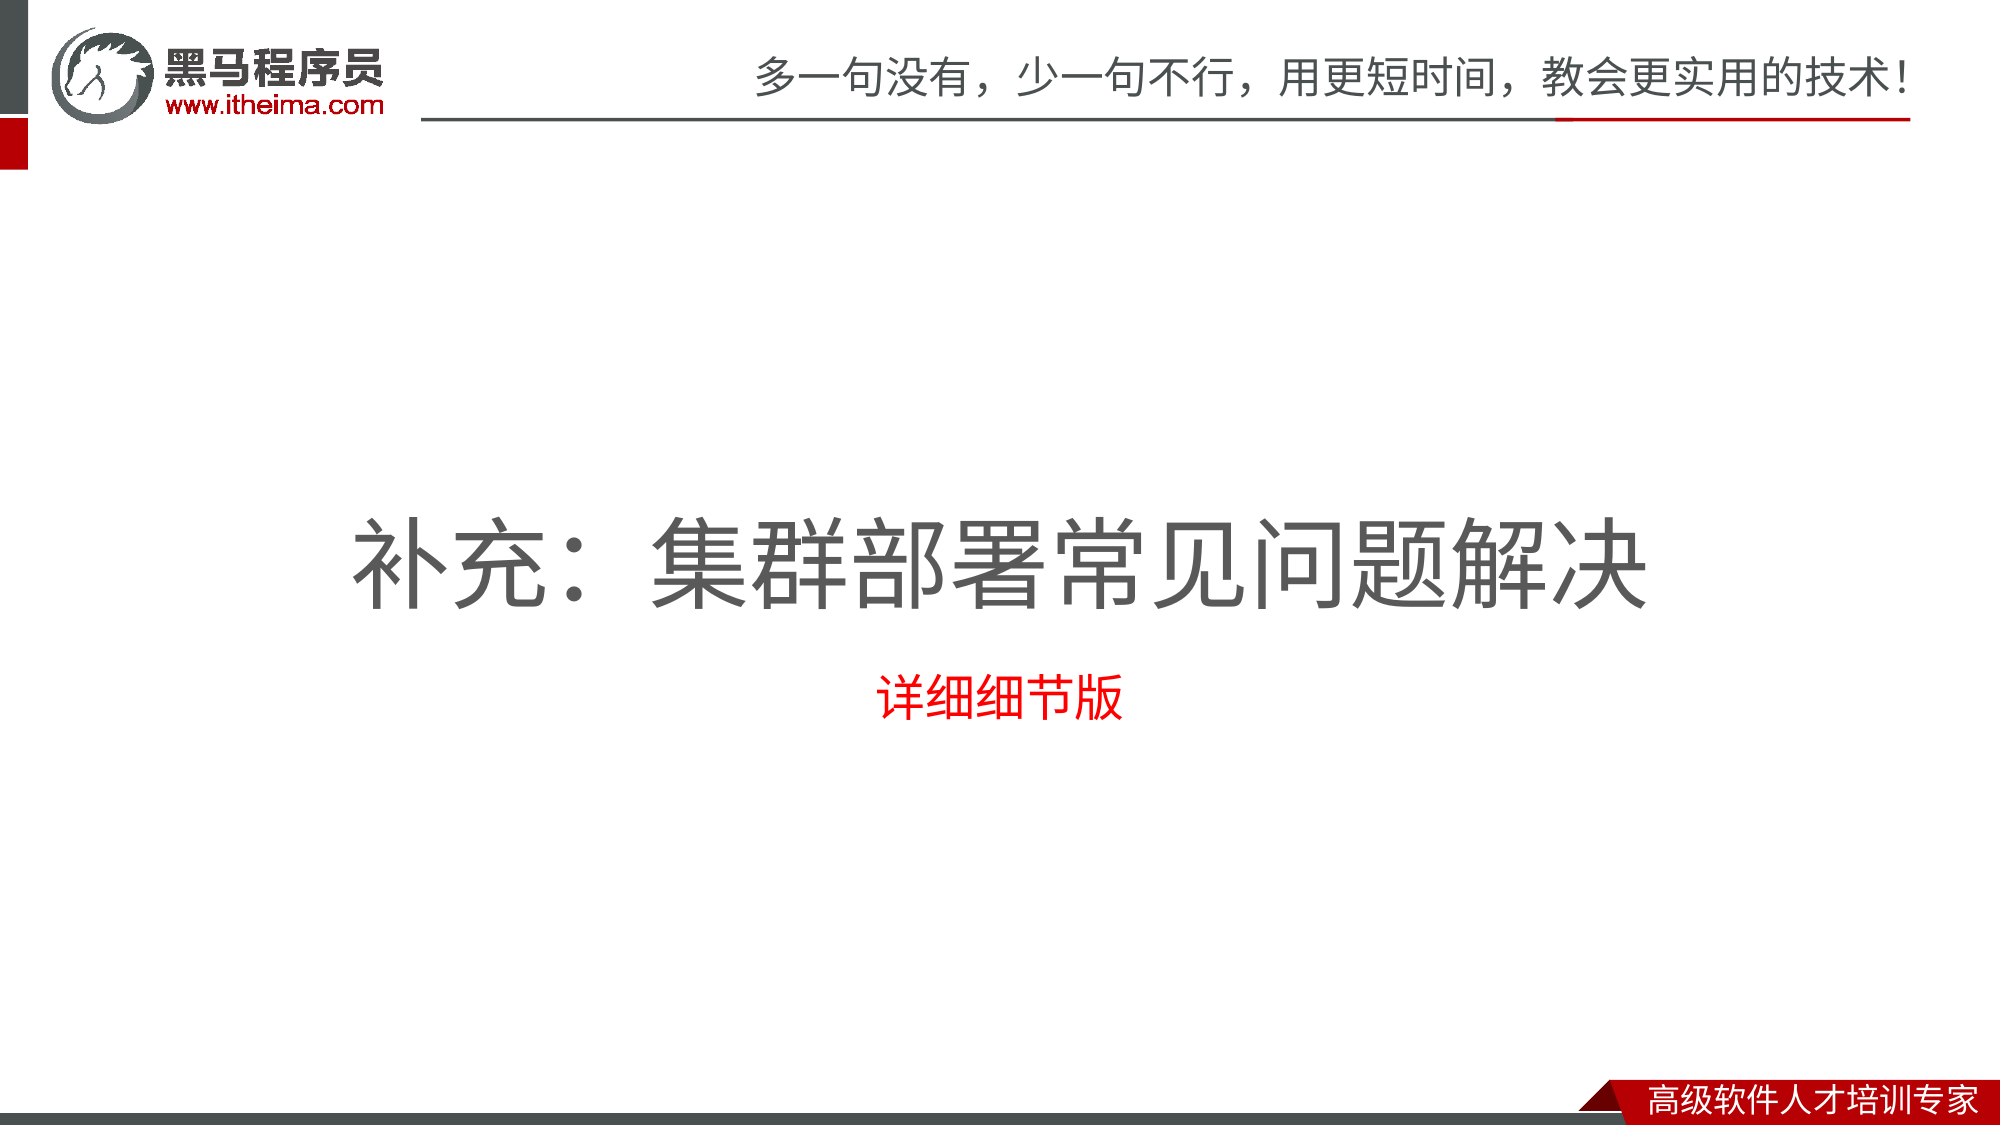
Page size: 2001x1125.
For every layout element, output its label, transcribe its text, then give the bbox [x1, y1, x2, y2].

picture [50, 26, 384, 125]
text_box 补充：集群部署常见问题解决 [265, 494, 1735, 629]
text_box 详细细节版 [666, 658, 1334, 734]
